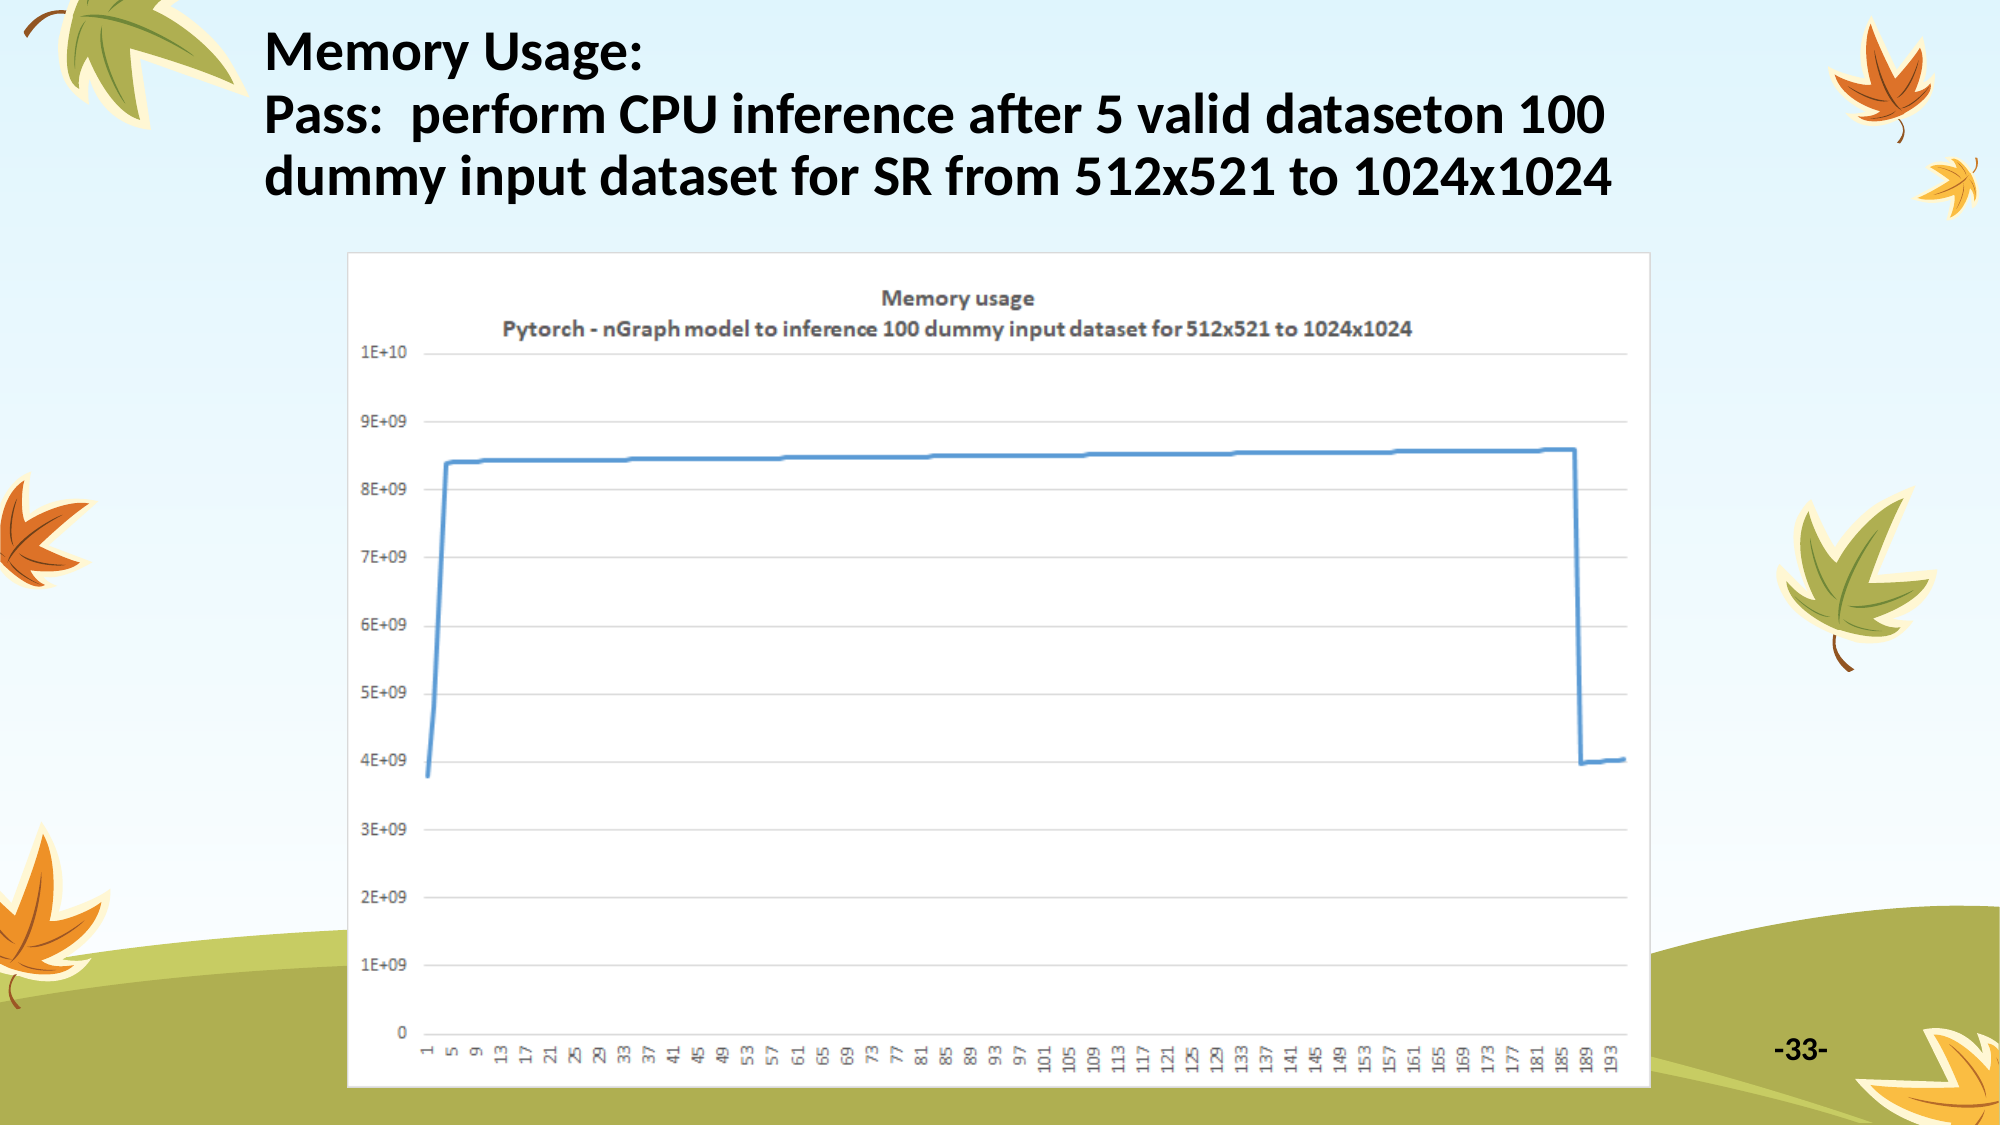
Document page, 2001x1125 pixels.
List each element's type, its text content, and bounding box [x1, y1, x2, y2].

title Memory Usage: Pass: perform CPU inference after 5 valid dataseton 100 dummy input dataset for SR from 512x521 to 1024x1024 [249, 12, 1749, 216]
picture [347, 252, 1651, 1088]
